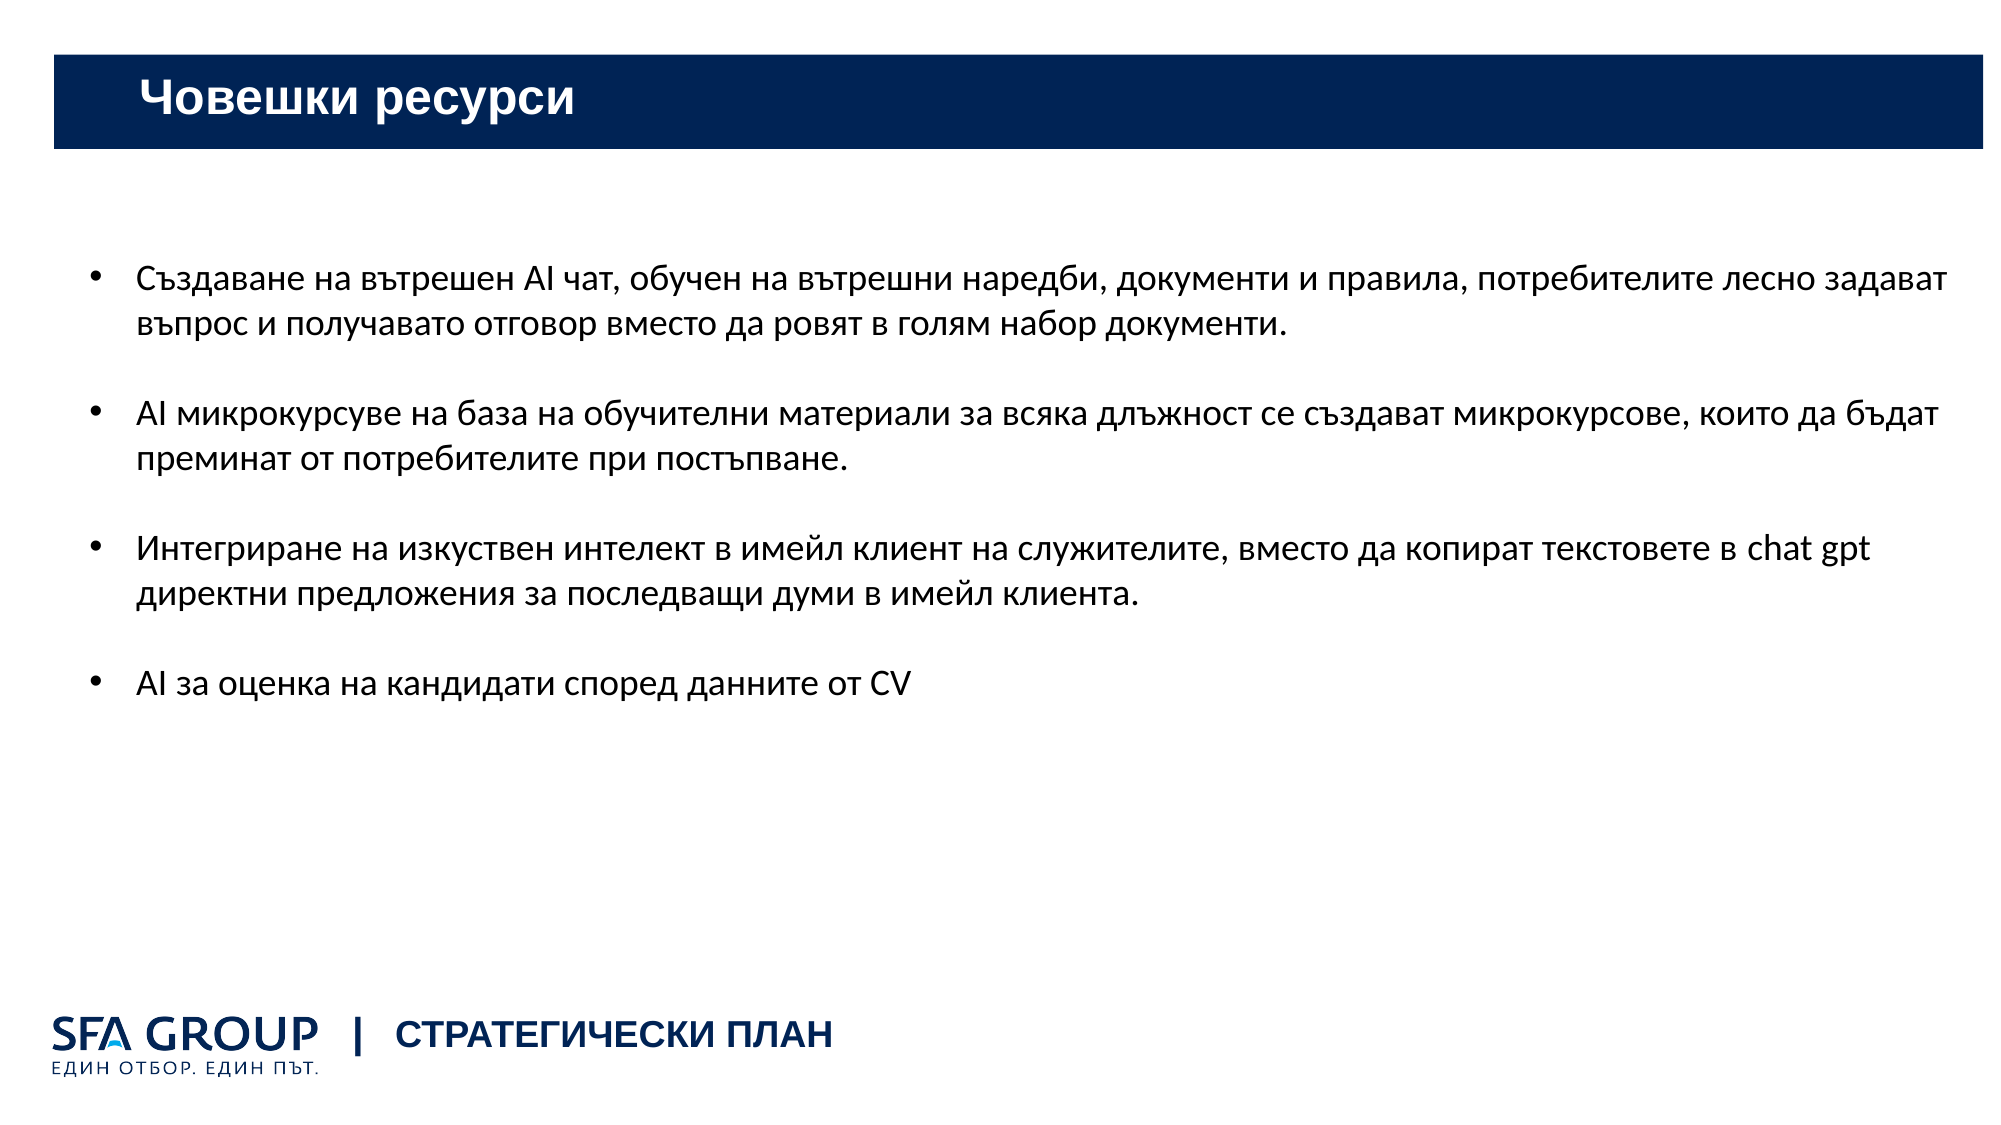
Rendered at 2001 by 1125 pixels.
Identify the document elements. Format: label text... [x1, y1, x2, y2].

title Човешки ресурси [124, 49, 1850, 148]
text_box Създаване на вътрешен AI чат, обучен на вътрешни наредби, документи и правила, потребителите лесно задават въпрос и получавато отговор вместо да ровят в голям набор документи. AI микрокурсуве на база на обучителни материали за всяка длъжност се създават микрокурсове, които да бъдат преминат от потребителите при постъпване. Интегриране на изкуствен интелект в имейл клиент на служителите, вместо да копират текстовете в chat gpt директни предложения за последващи думи в имейл клиента. AI за оценка на кандидати според данните от CV [74, 245, 1976, 891]
picture [28, 997, 337, 1092]
